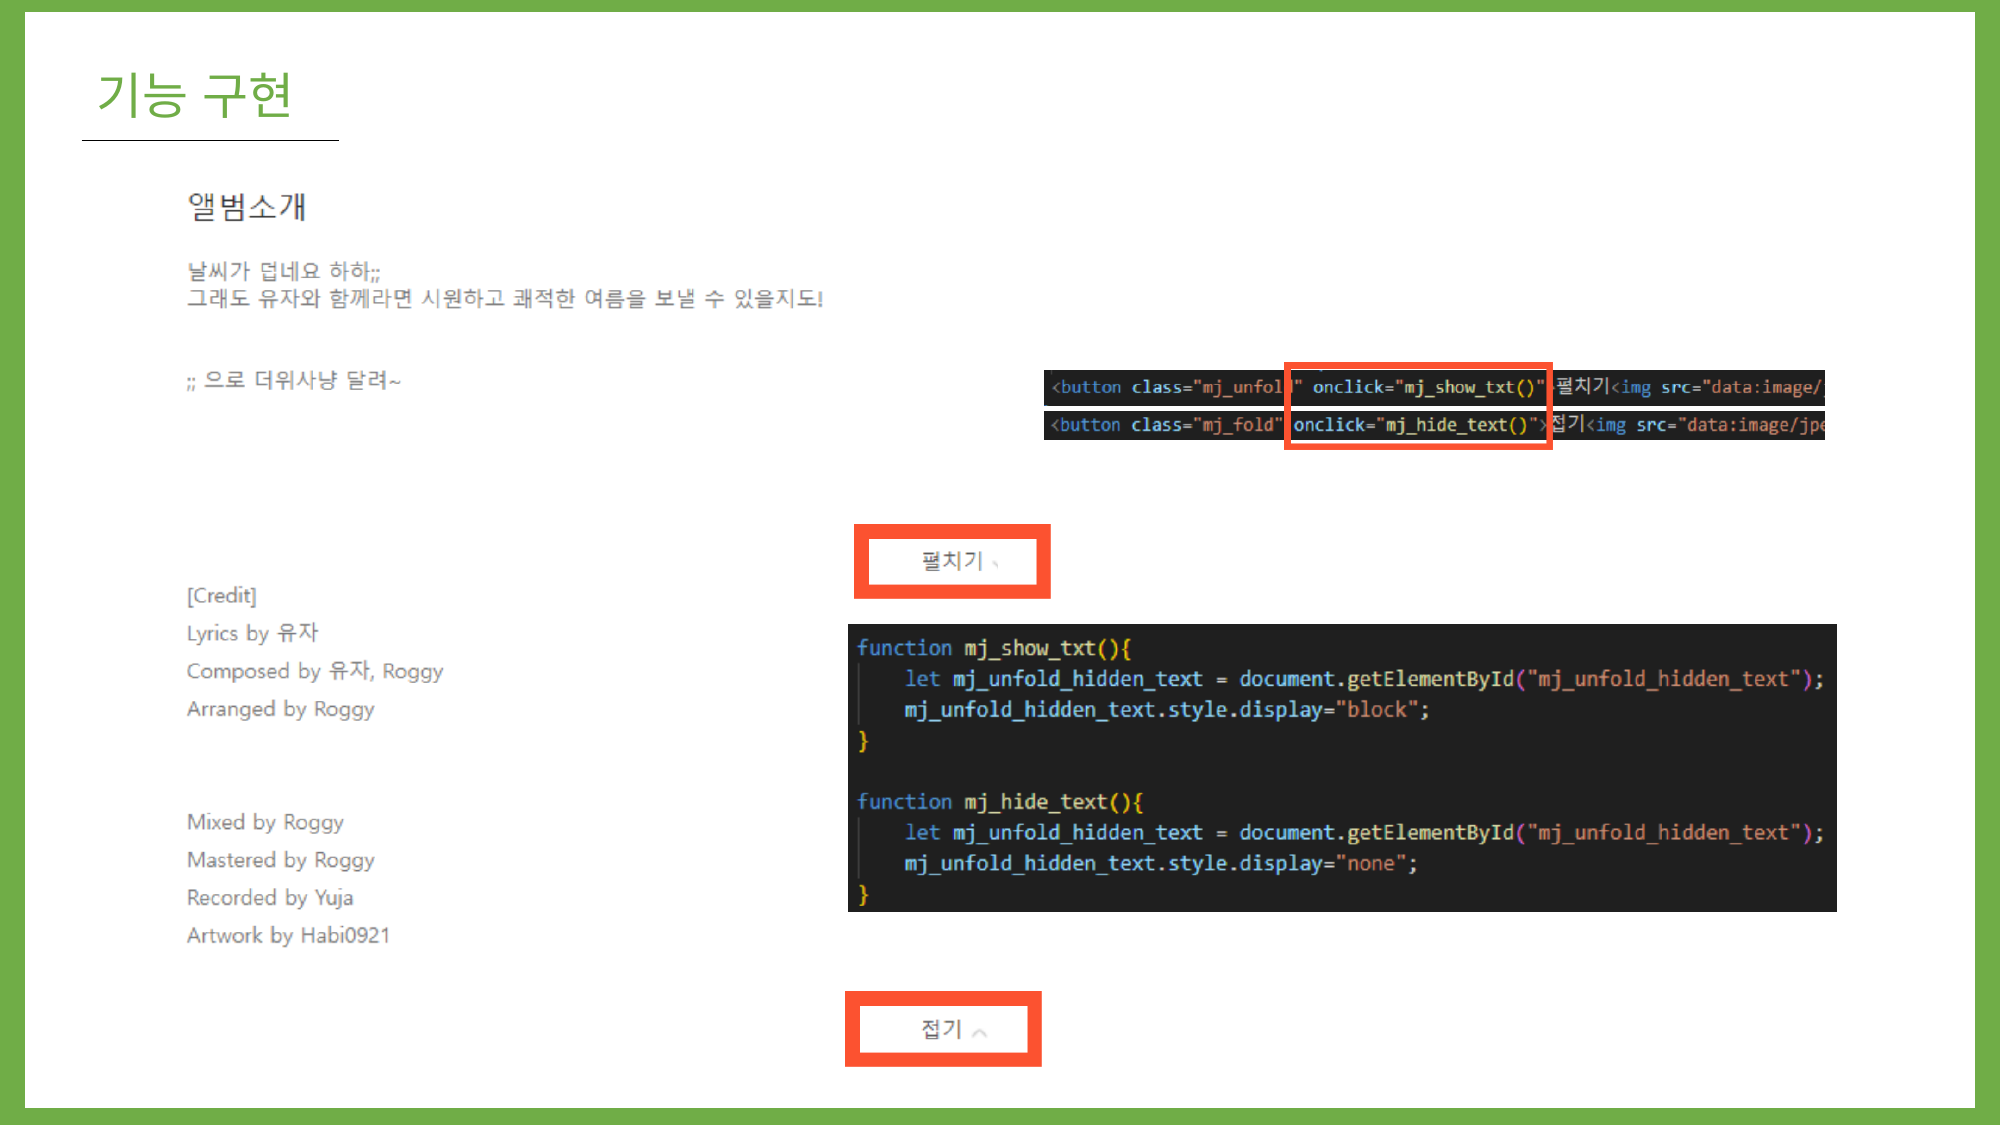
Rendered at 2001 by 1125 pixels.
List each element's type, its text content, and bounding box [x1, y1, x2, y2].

text_box 기능 구현 [81, 56, 552, 132]
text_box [163, 178, 1837, 1067]
text_box [11, 0, 1988, 1121]
